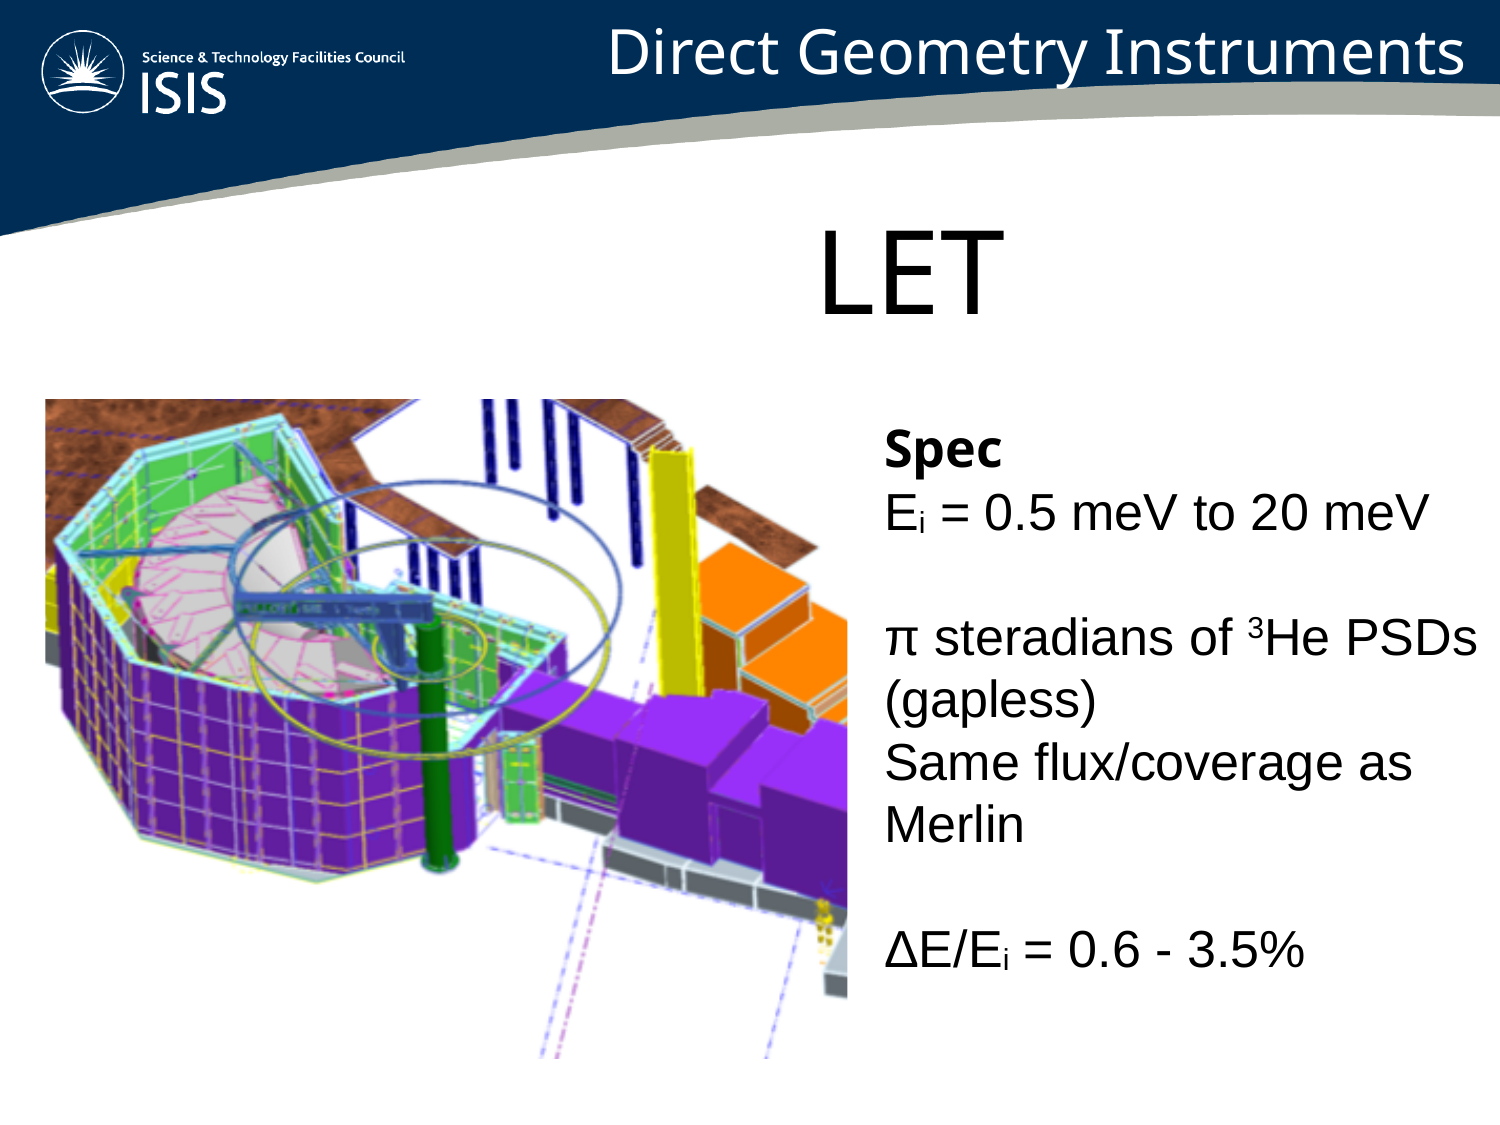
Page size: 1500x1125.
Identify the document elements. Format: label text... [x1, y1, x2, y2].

title LET [395, 174, 1425, 362]
picture [0, 0, 1500, 302]
text_box Spec Ei = 0.5 meV to 20 meV π steradians of 3He PSDs (gapless) Same flux/coverage as Merlin ΔE/Ei = 0.6 - 3.5% [878, 410, 1500, 1047]
text_box Direct Geometry Instruments [442, 3, 1483, 96]
picture [45, 399, 848, 1059]
